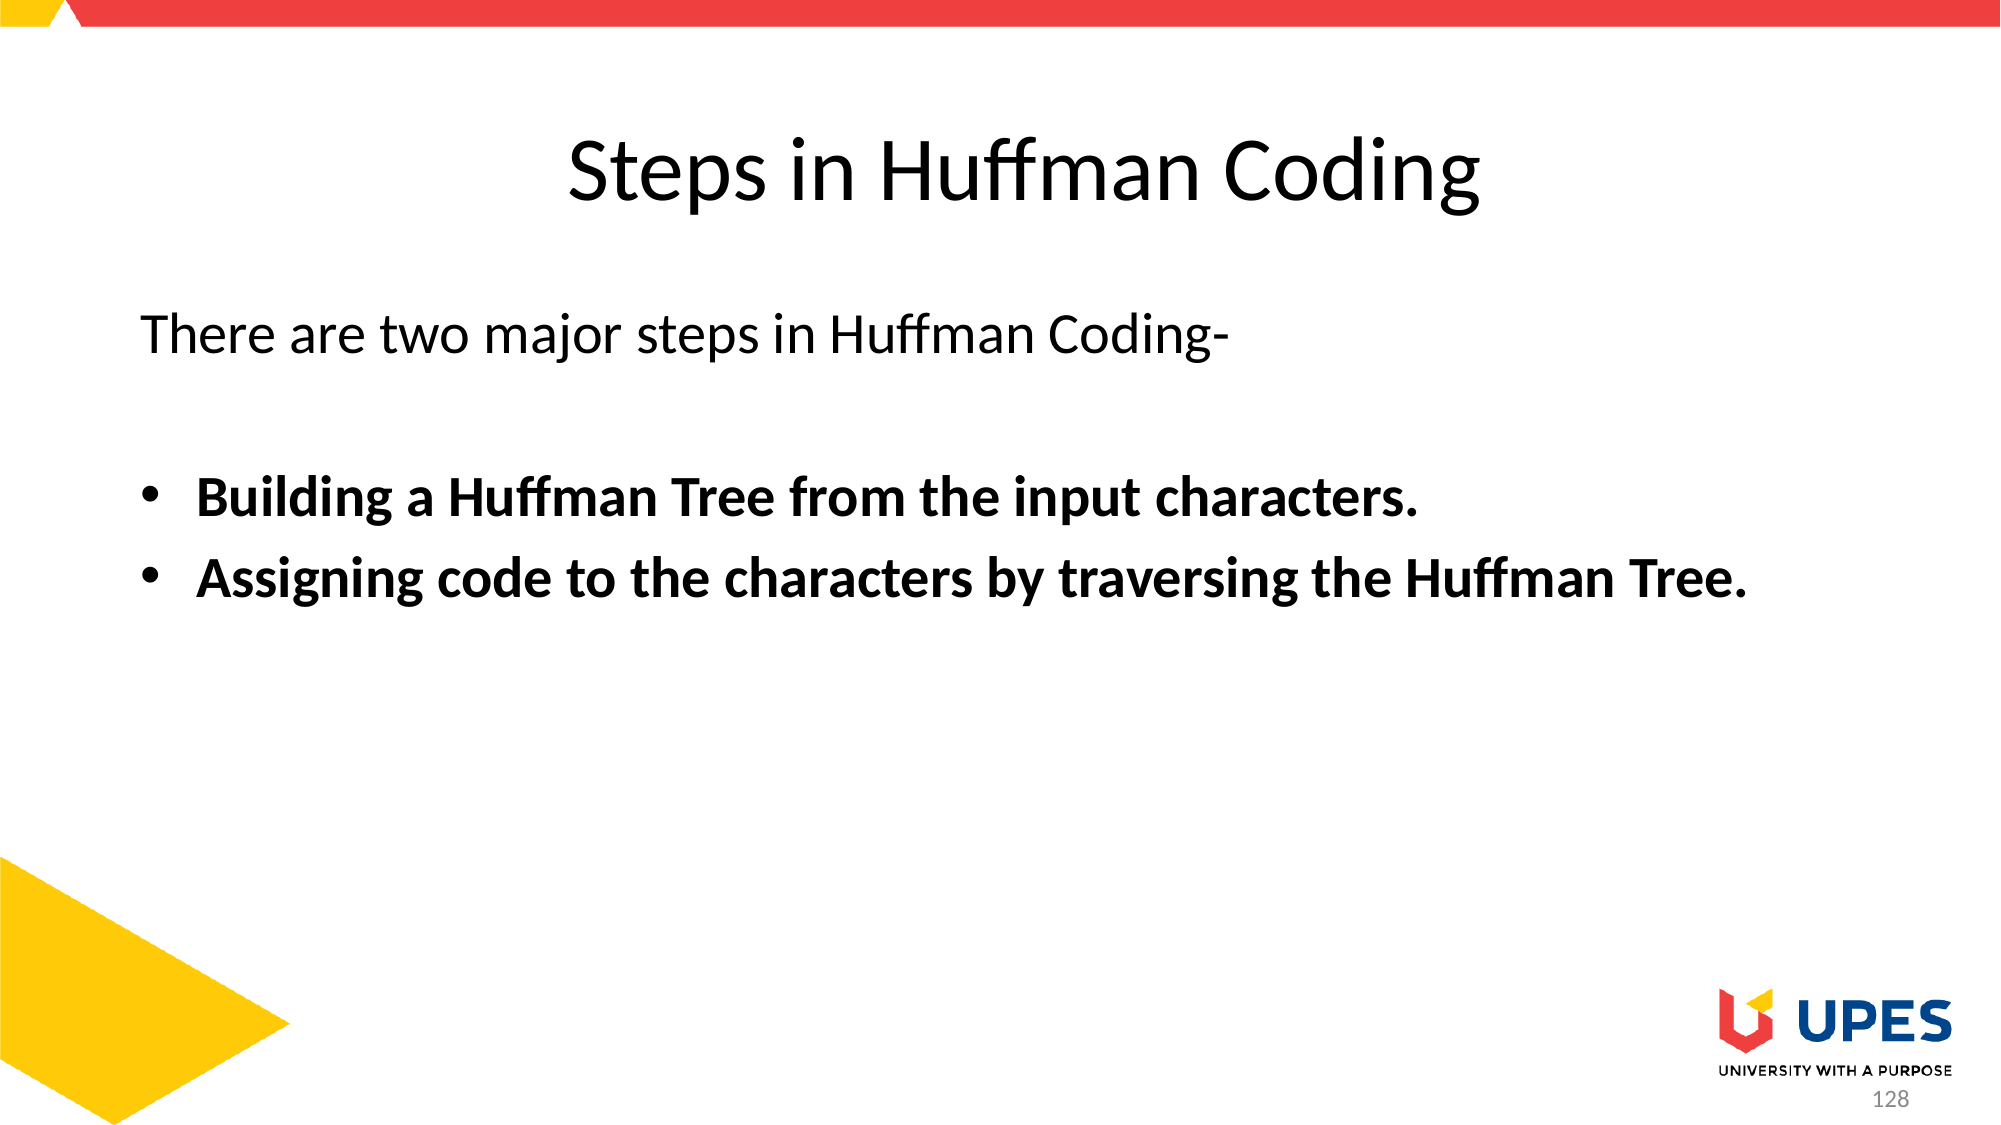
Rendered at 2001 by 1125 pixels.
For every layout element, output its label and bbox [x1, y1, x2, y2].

list [125, 287, 1925, 1030]
title [125, 70, 1925, 258]
picture [0, 0, 2001, 1125]
